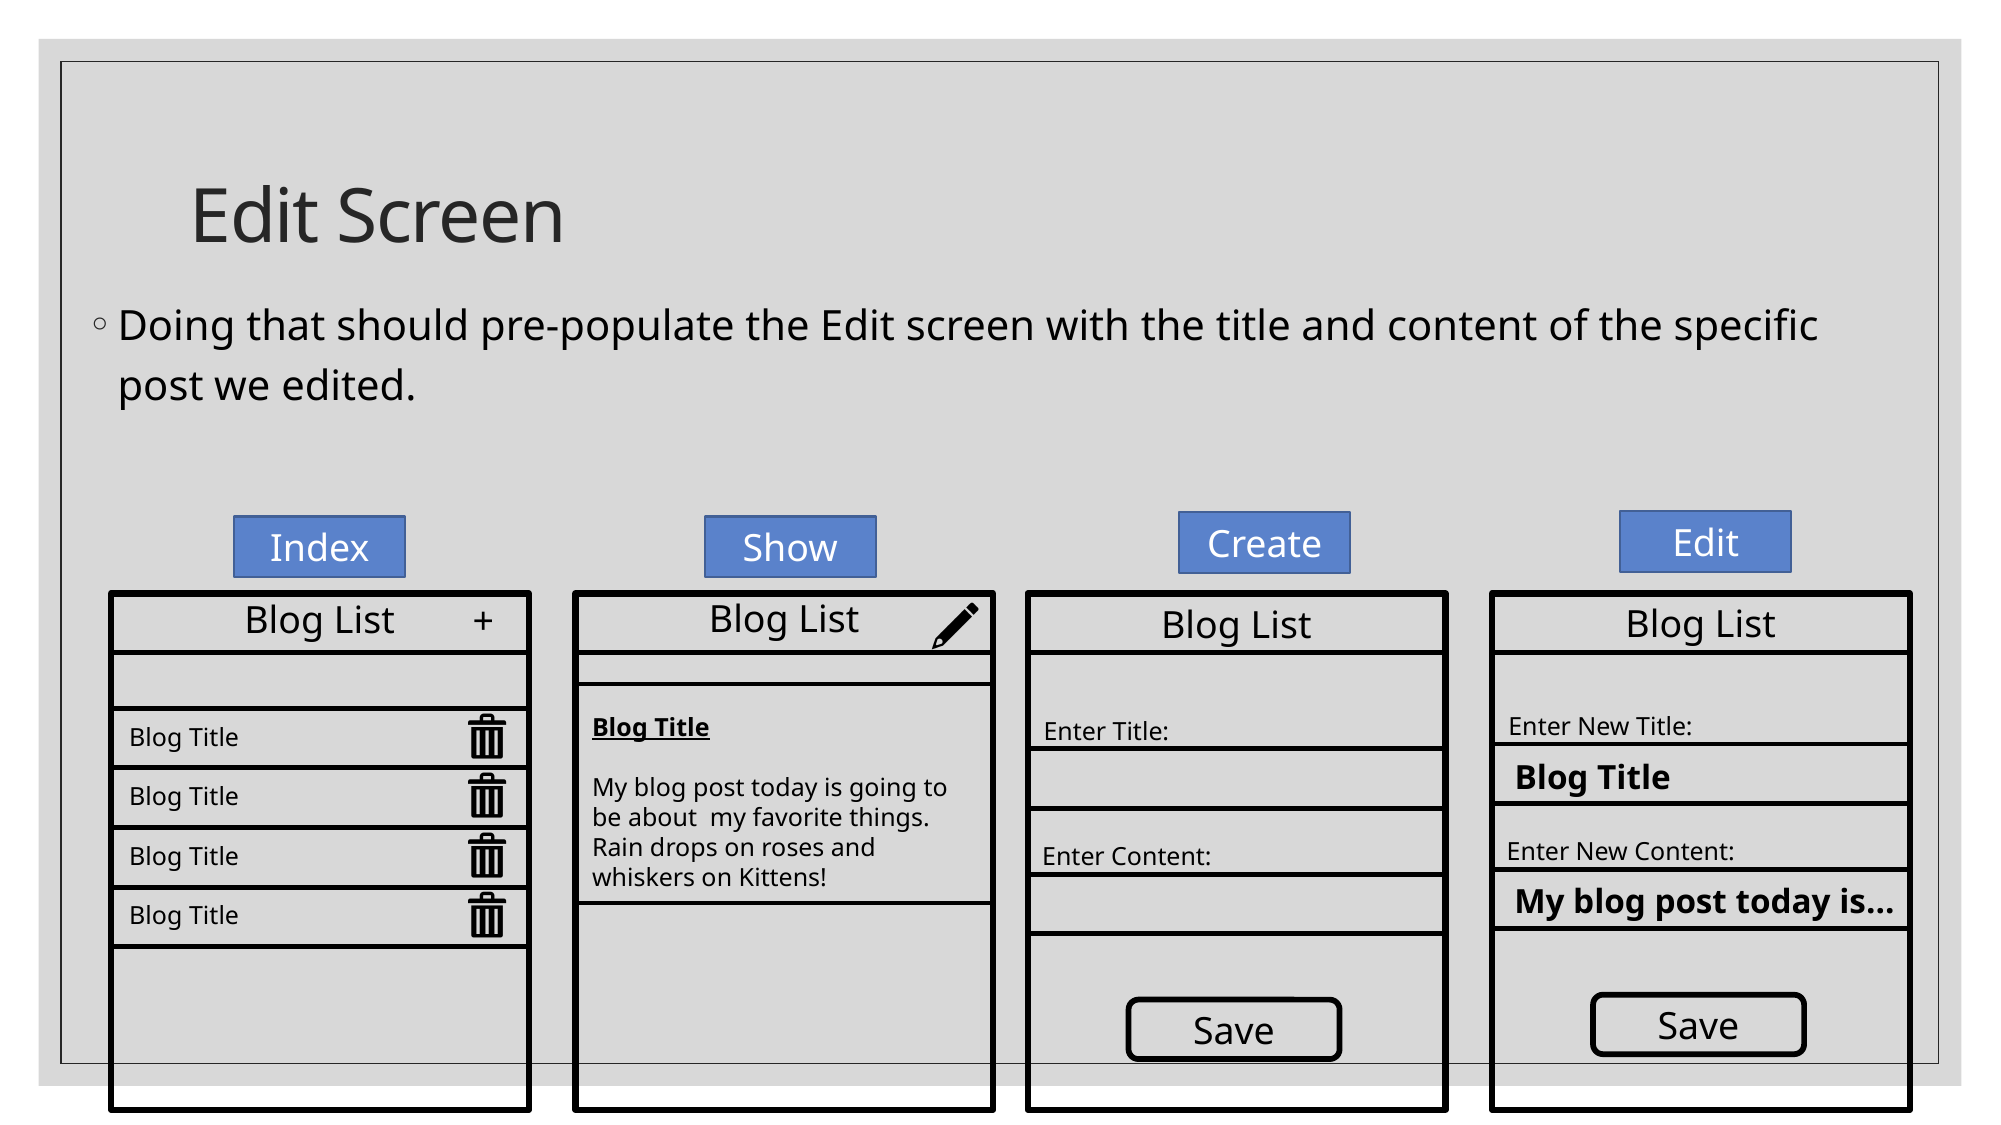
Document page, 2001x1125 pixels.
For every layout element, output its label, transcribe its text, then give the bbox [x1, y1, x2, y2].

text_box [901, 432, 1623, 676]
list Doing that should pre-populate the Edit screen with the title and content of the specific post we edited. [72, 281, 1838, 1020]
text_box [110, 511, 1910, 1110]
title Edit Screen [174, 105, 1825, 281]
